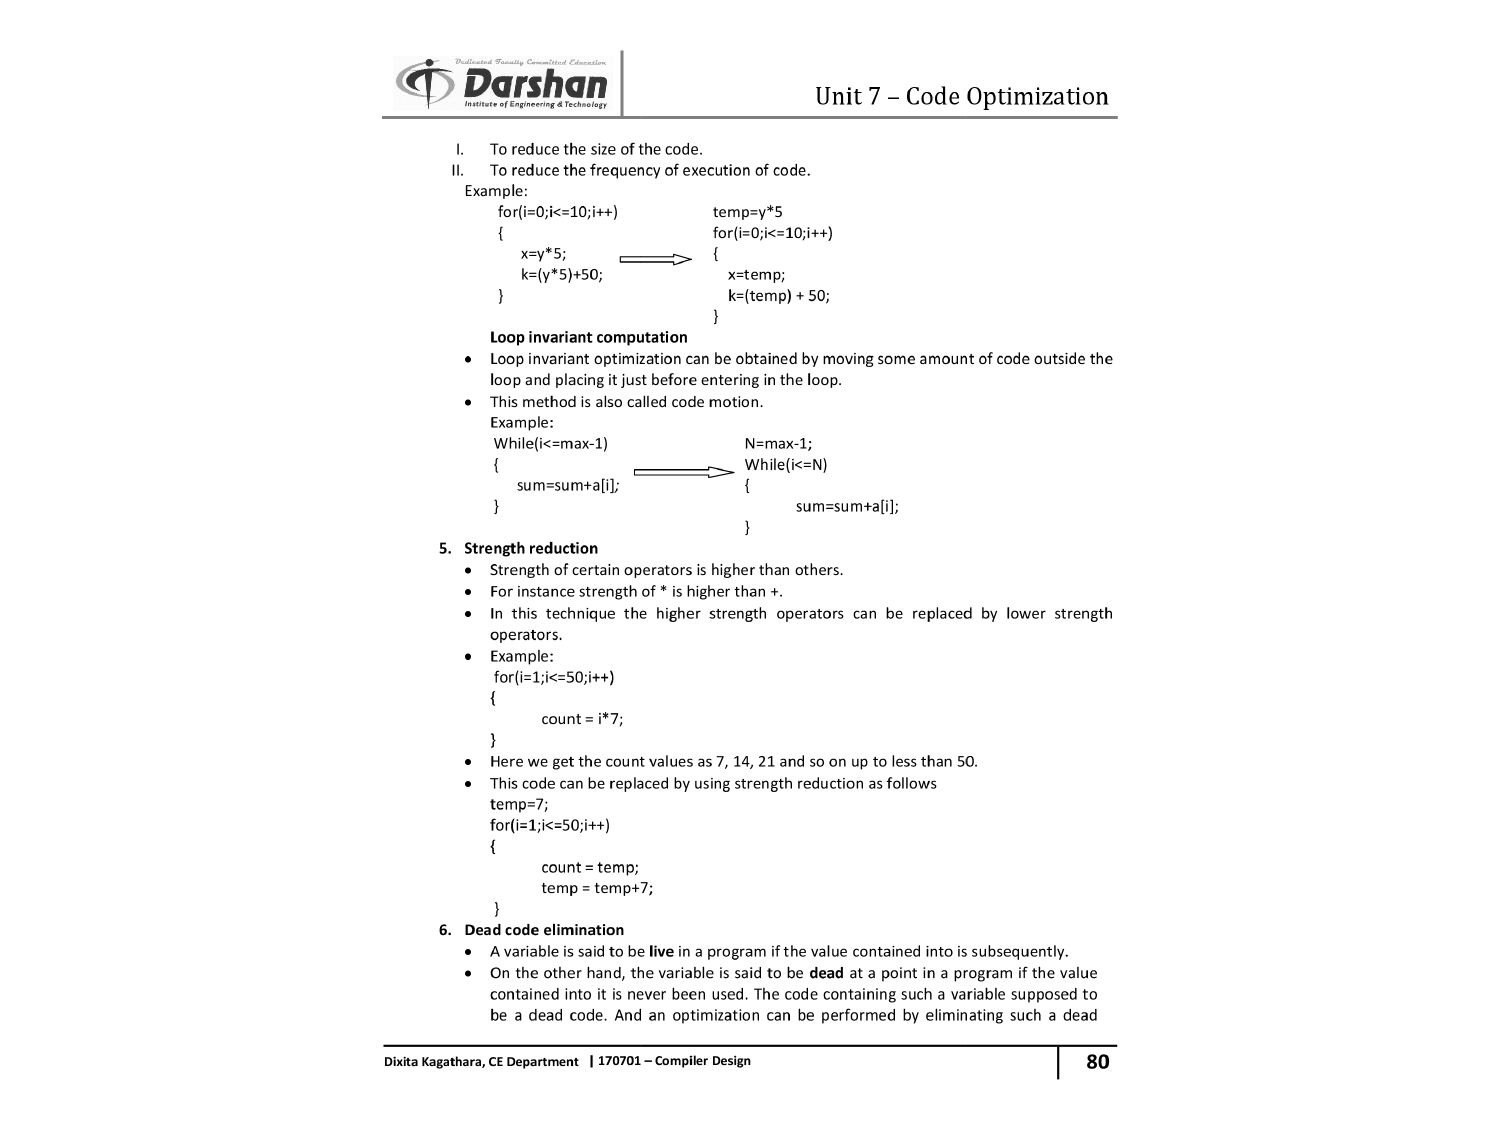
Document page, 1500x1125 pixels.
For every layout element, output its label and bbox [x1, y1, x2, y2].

picture [313, 0, 1187, 1125]
